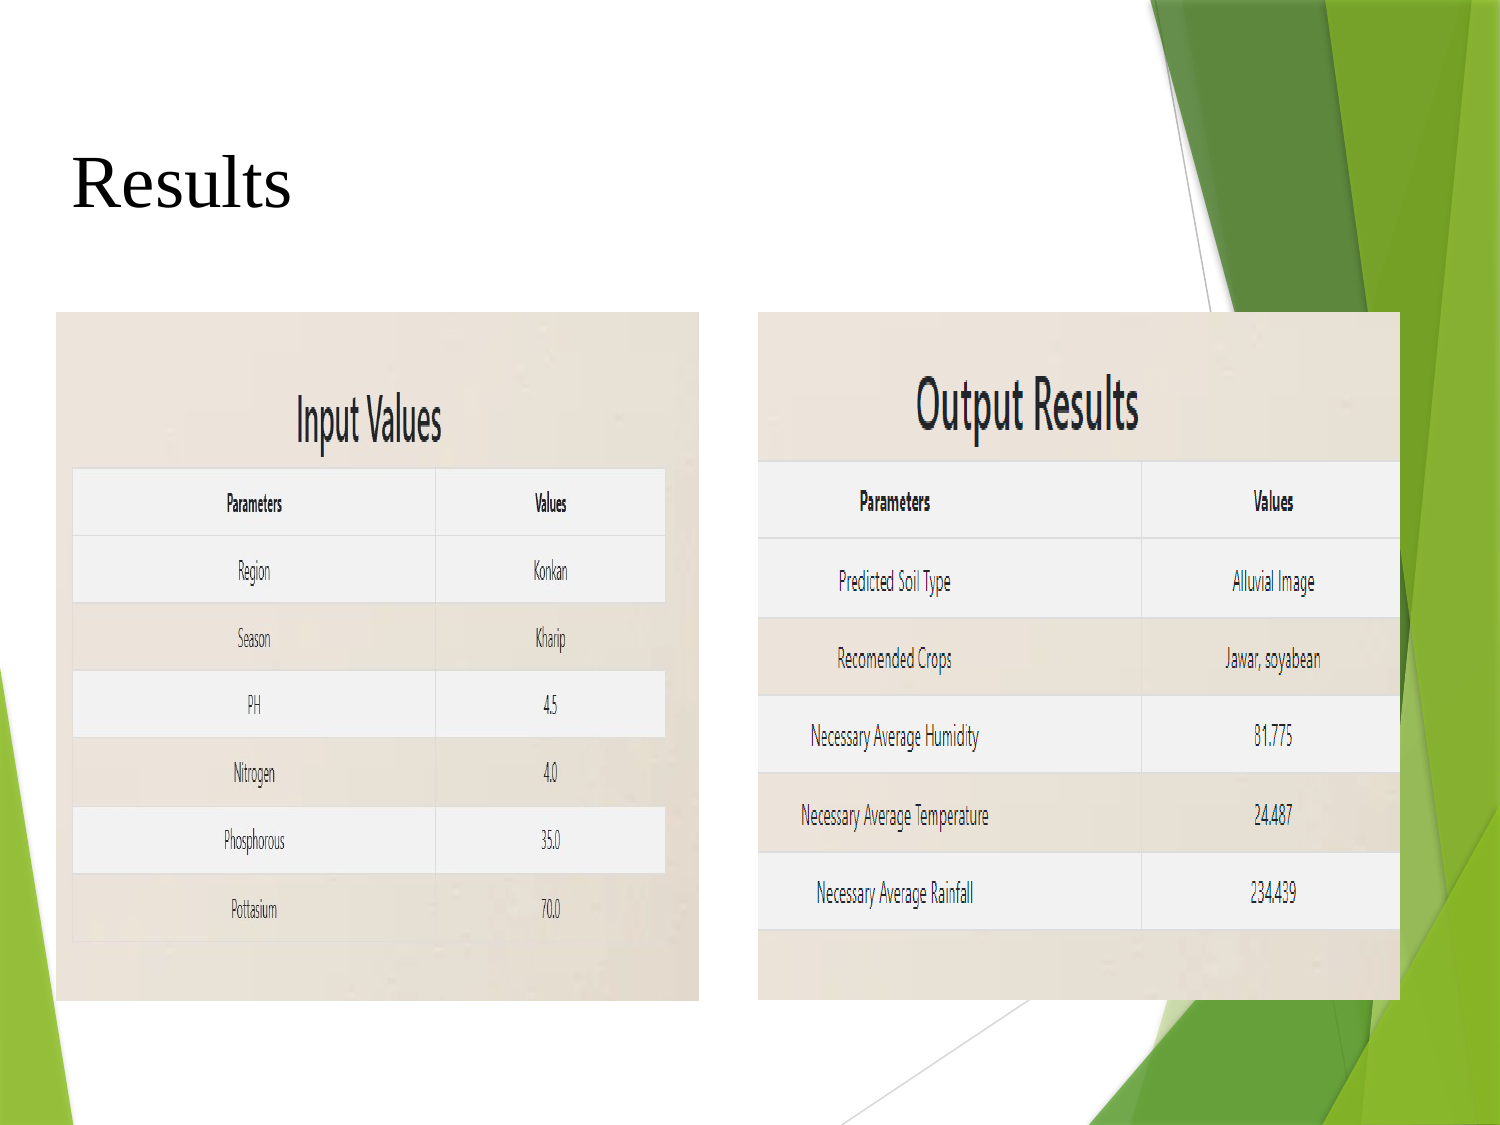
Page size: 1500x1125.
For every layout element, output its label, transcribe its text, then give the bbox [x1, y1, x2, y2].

list Results [56, 125, 1407, 879]
picture [758, 311, 1401, 1000]
picture [56, 311, 699, 1002]
